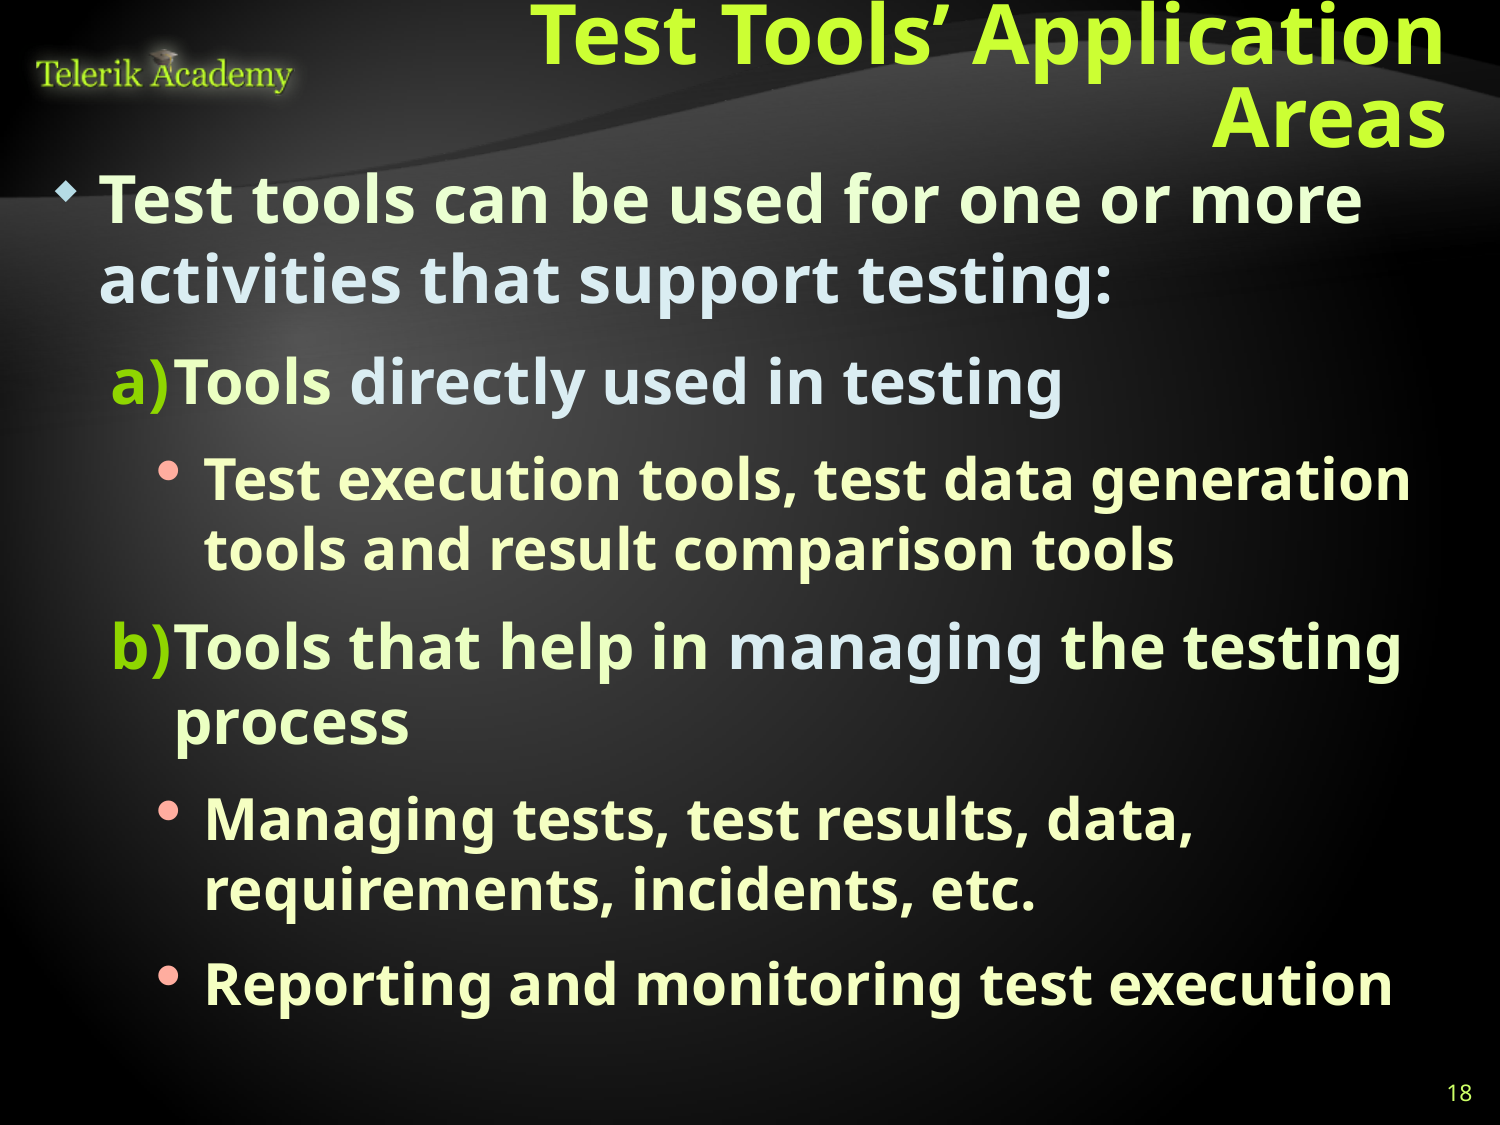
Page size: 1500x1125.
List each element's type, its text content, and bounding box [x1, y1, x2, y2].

picture [0, 0, 1500, 1125]
slide_number 18 [1412, 1074, 1488, 1113]
list Test tools can be used for one or more activities that support testing: Tools directly used in testing Test execution tools, test data generation tools and result comparison tools Tools that help in managing the testing process Managing tests, test results, data, requirements, incidents, etc. Reporting and monitoring test execution [37, 149, 1463, 1100]
title Test Tools’ Application Areas [300, 12, 1463, 149]
